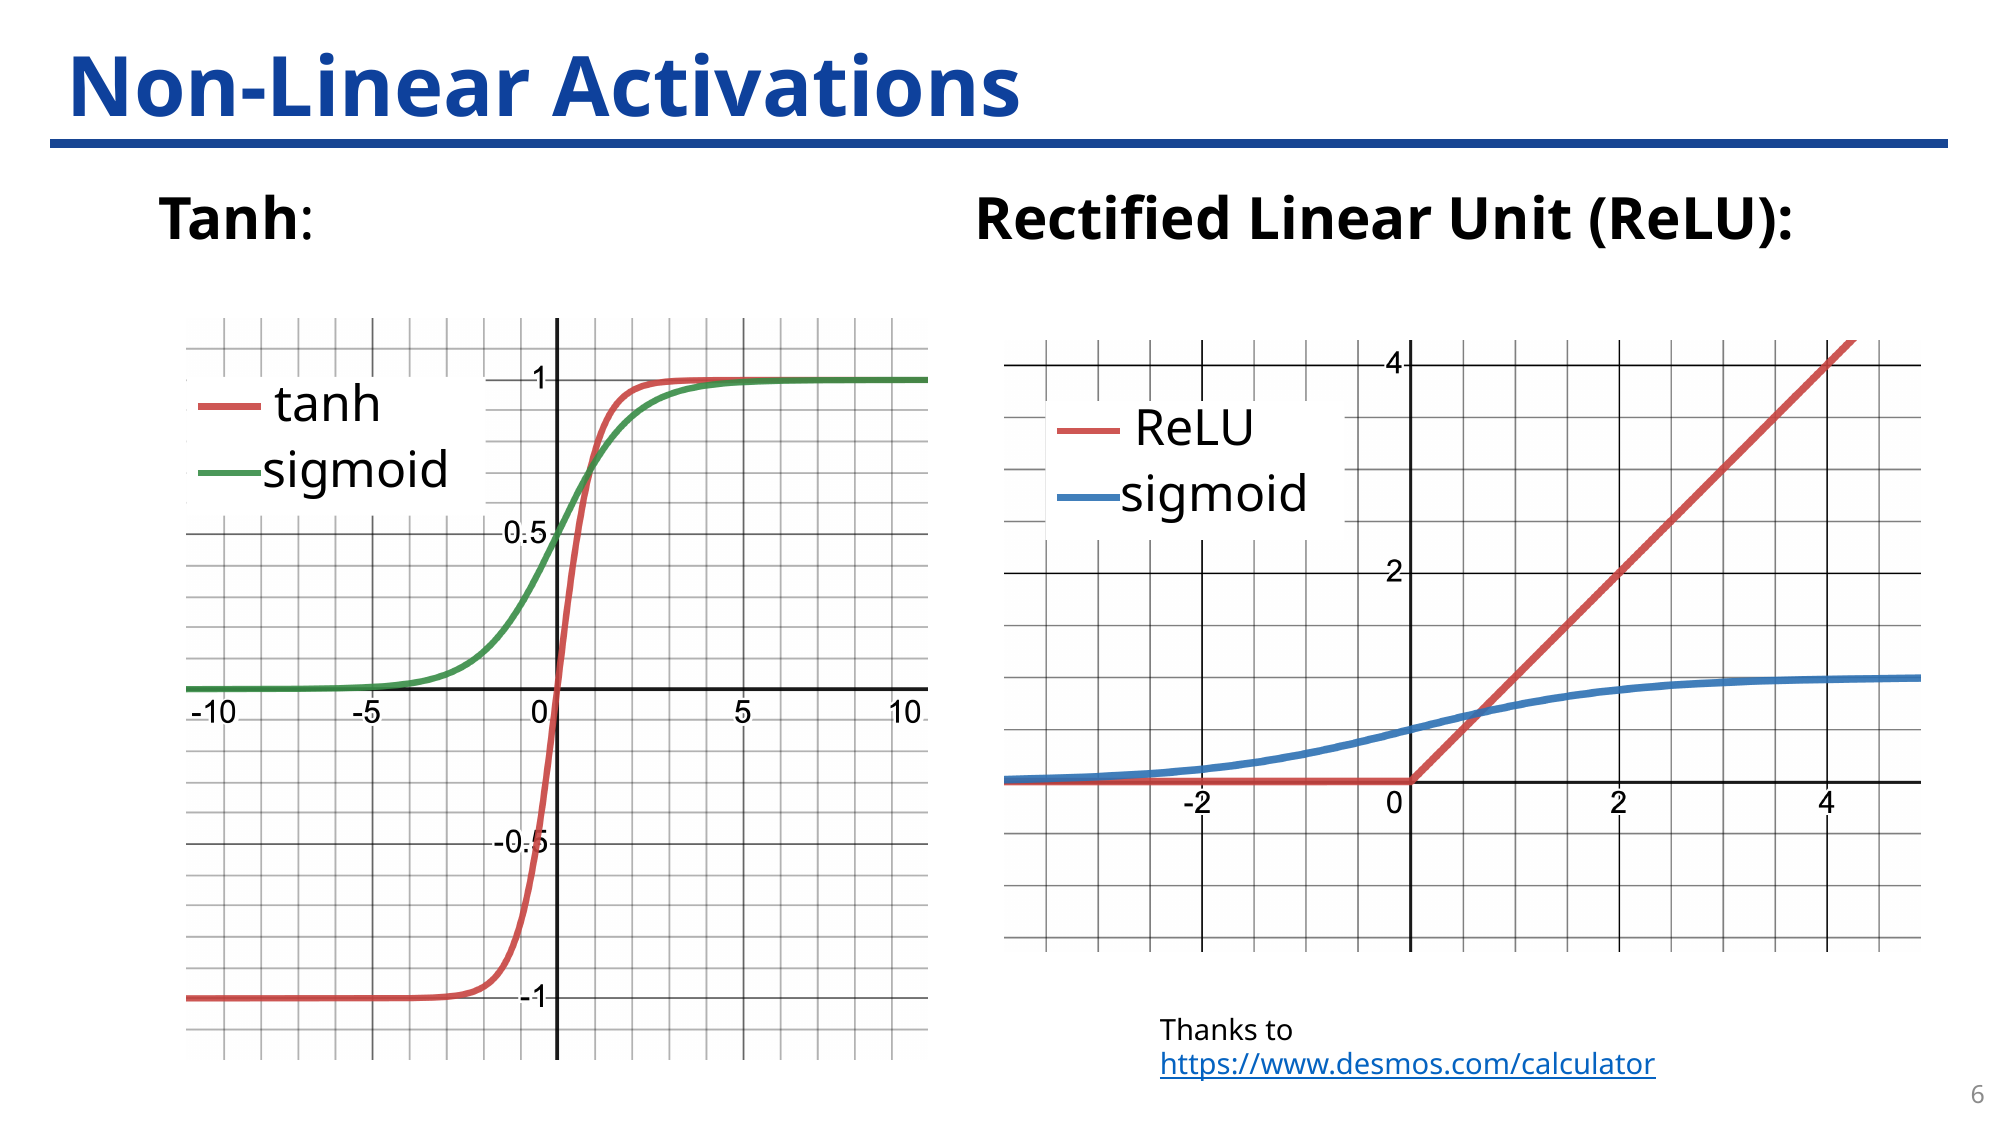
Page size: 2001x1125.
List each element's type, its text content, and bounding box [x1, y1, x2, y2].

text_box Thanks to https://www.desmos.com/calculator [1144, 1003, 1780, 1093]
picture [1004, 340, 1921, 952]
title Non-Linear Activations [51, 39, 1947, 140]
slide_number 6 [1899, 1065, 2000, 1125]
picture [186, 318, 928, 1060]
